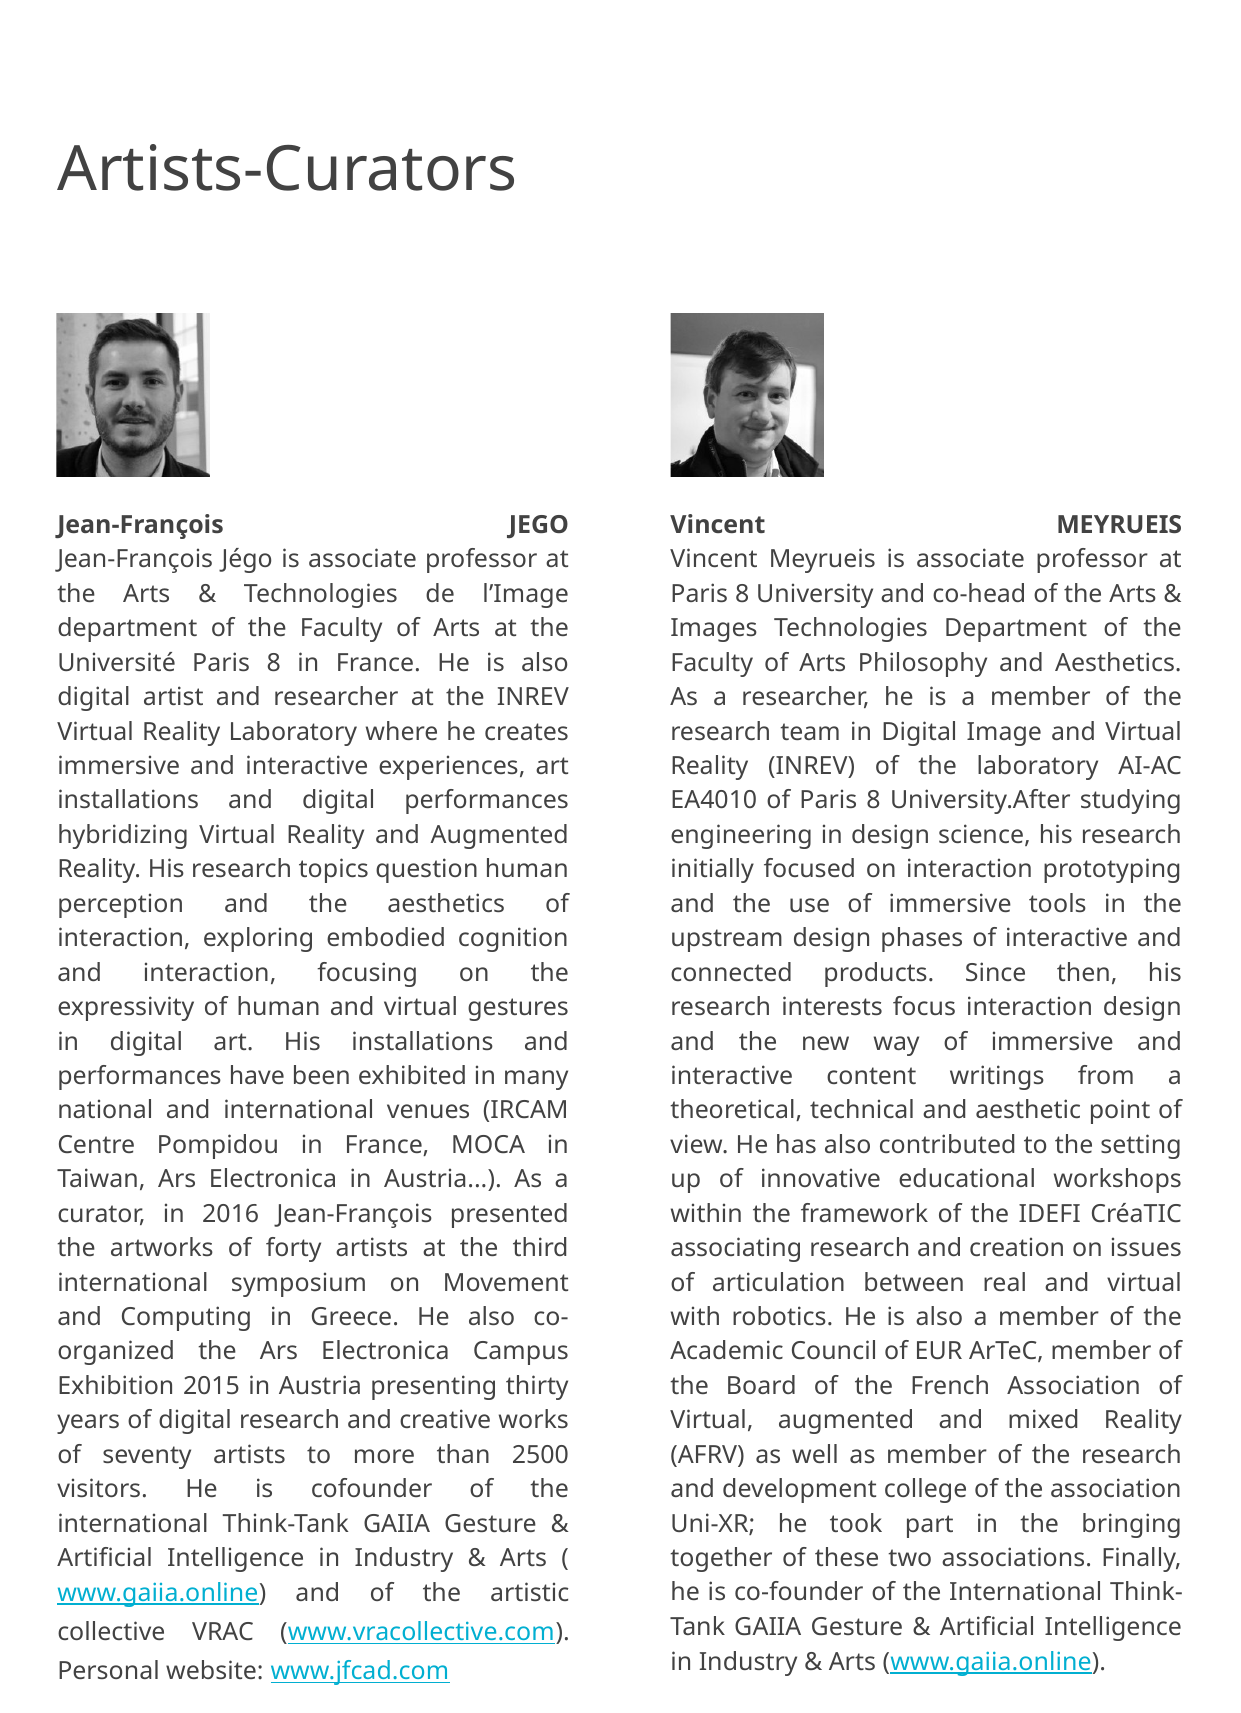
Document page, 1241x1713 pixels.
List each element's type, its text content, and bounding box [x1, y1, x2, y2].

title Artists-Curators [42, 124, 1198, 369]
list Jean-François JEGO Jean-François Jégo is associate professor at the Arts & Technologies de l’Image department of the Faculty of Arts at the Université Paris 8 in France. He is also digital artist and researcher at the INREV Virtual Reality Laboratory where he creates immersive and interactive experiences, art installations and digital performances hybridizing Virtual Reality and Augmented Reality. His research topics question human perception and the aesthetics of interaction, exploring embodied cognition and interaction, focusing on the expressivity of human and virtual gestures in digital art. His installations and performances have been exhibited in many national and international venues (IRCAM Centre Pompidou in France, MOCA in Taiwan, Ars Electronica in Austria...). As a curator, in 2016 Jean-François presented the artworks of forty artists at the third international symposium on Movement and Computing in Greece. He also co-organized the Ars Electronica Campus Exhibition 2015 in Austria presenting thirty years of digital research and creative works of seventy artists to more than 2500 visitors. He is cofounder of the international Think-Tank GAIIA Gesture & Artificial Intelligence in Industry & Arts (www.gaiia.online) and of the artistic collective VRAC (www.vracollective.com). Personal website: www.jfcad.com [42, 489, 585, 1522]
picture [56, 312, 211, 478]
list Vincent MEYRUEIS Vincent Meyrueis is associate professor at Paris 8 University and co-head of the Arts & Images Technologies Department of the Faculty of Arts Philosophy and Aesthetics. As a researcher, he is a member of the research team in Digital Image and Virtual Reality (INREV) of the laboratory AI-AC EA4010 of Paris 8 University.After studying engineering in design science, his research initially focused on interaction prototyping and the use of immersive tools in the upstream design phases of interactive and connected products. Since then, his research interests focus interaction design and the new way of immersive and interactive content writings from a theoretical, technical and aesthetic point of view. He has also contributed to the setting up of innovative educational workshops within the framework of the IDEFI CréaTIC associating research and creation on issues of articulation between real and virtual with robotics. He is also a member of the Academic Council of EUR ArTeC, member of the Board of the French Association of Virtual, augmented and mixed Reality (AFRV) as well as member of the research and development college of the association Uni-XR; he took part in the bringing together of these two associations. Finally, he is co-founder of the International Think-Tank GAIIA Gesture & Artificial Intelligence in Industry & Arts (www.gaiia.online). [655, 489, 1198, 1522]
picture [670, 312, 825, 478]
